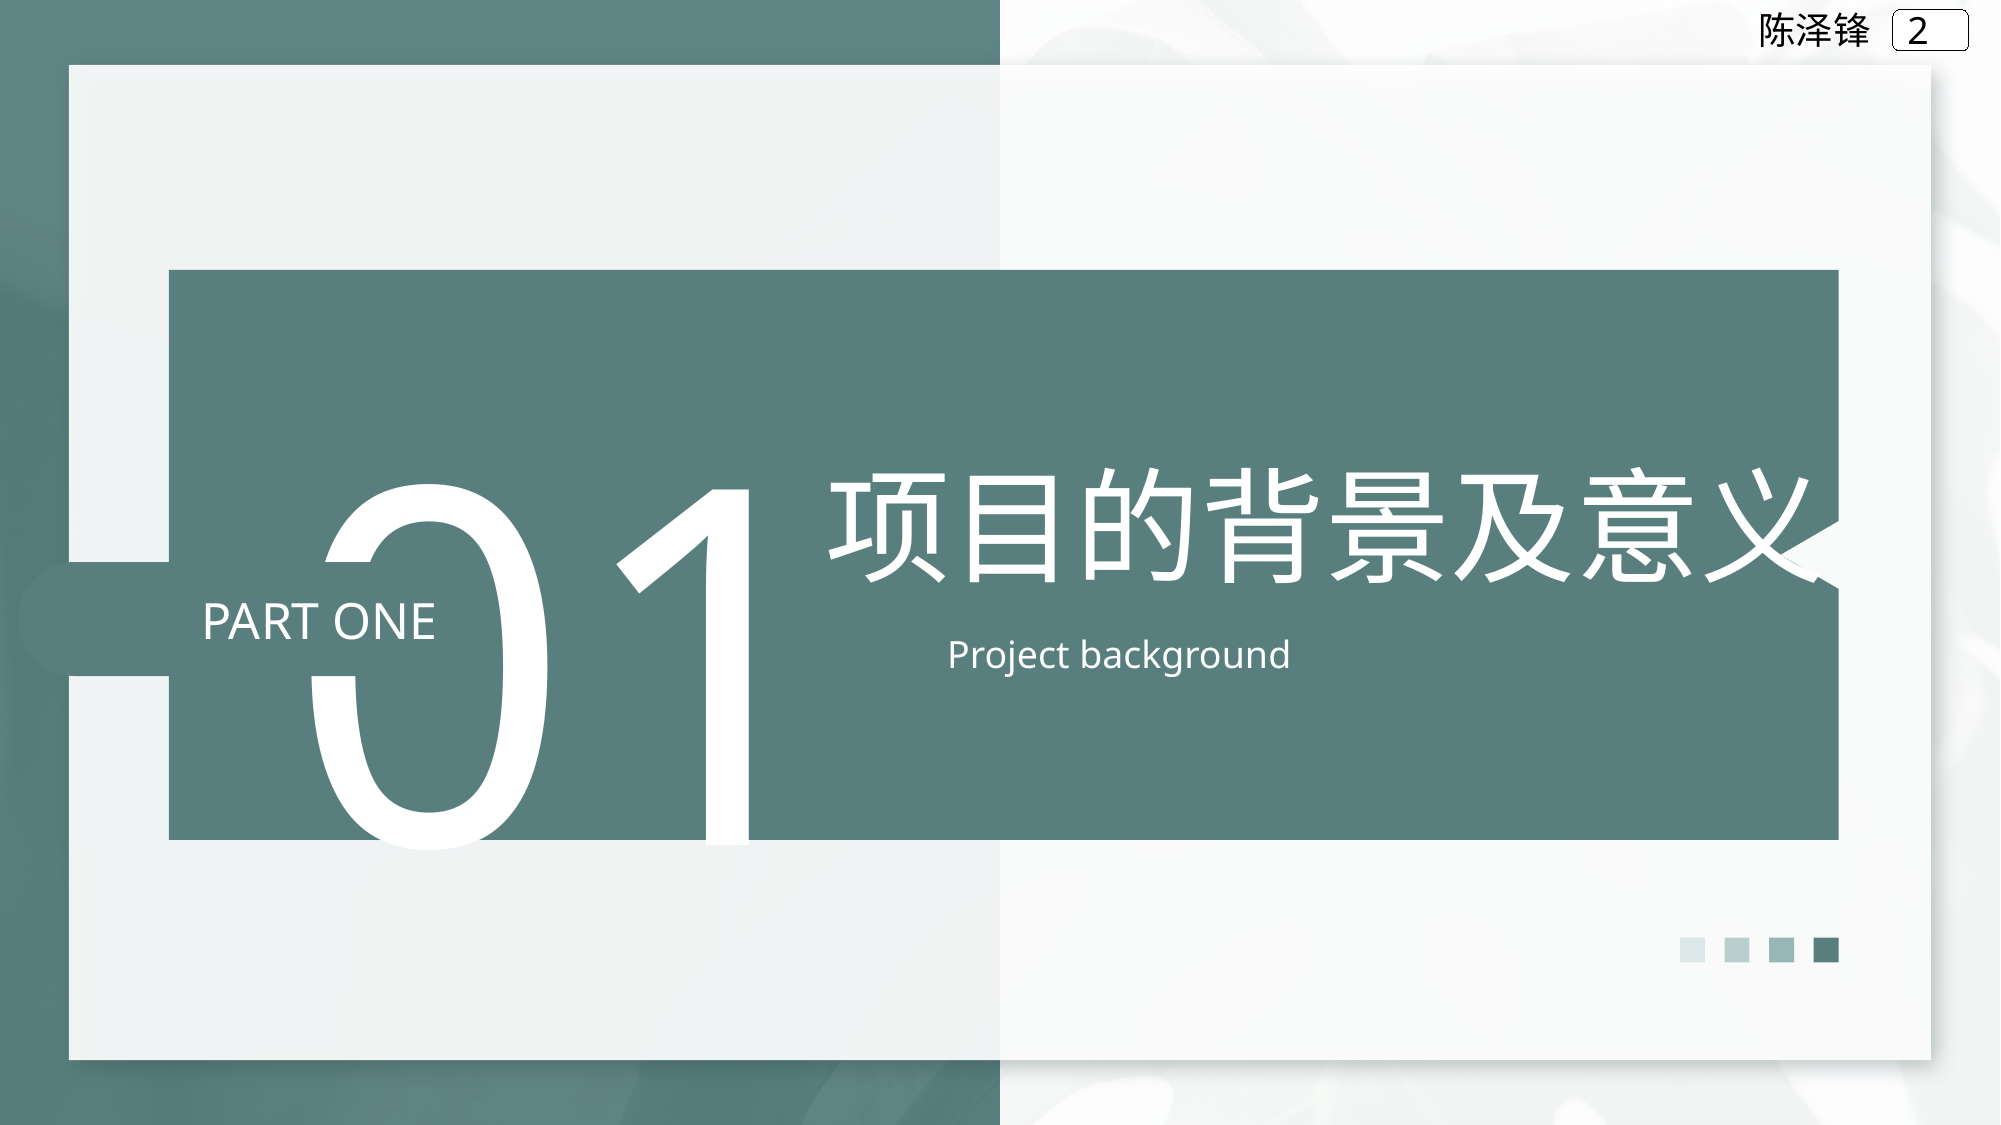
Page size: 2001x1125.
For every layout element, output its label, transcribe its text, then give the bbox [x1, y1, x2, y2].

text_box [16, 560, 485, 678]
text_box 陈泽锋 [1743, 0, 1935, 60]
text_box PART ONE [201, 589, 451, 650]
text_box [820, 448, 1831, 677]
text_box 01 [287, 348, 858, 946]
